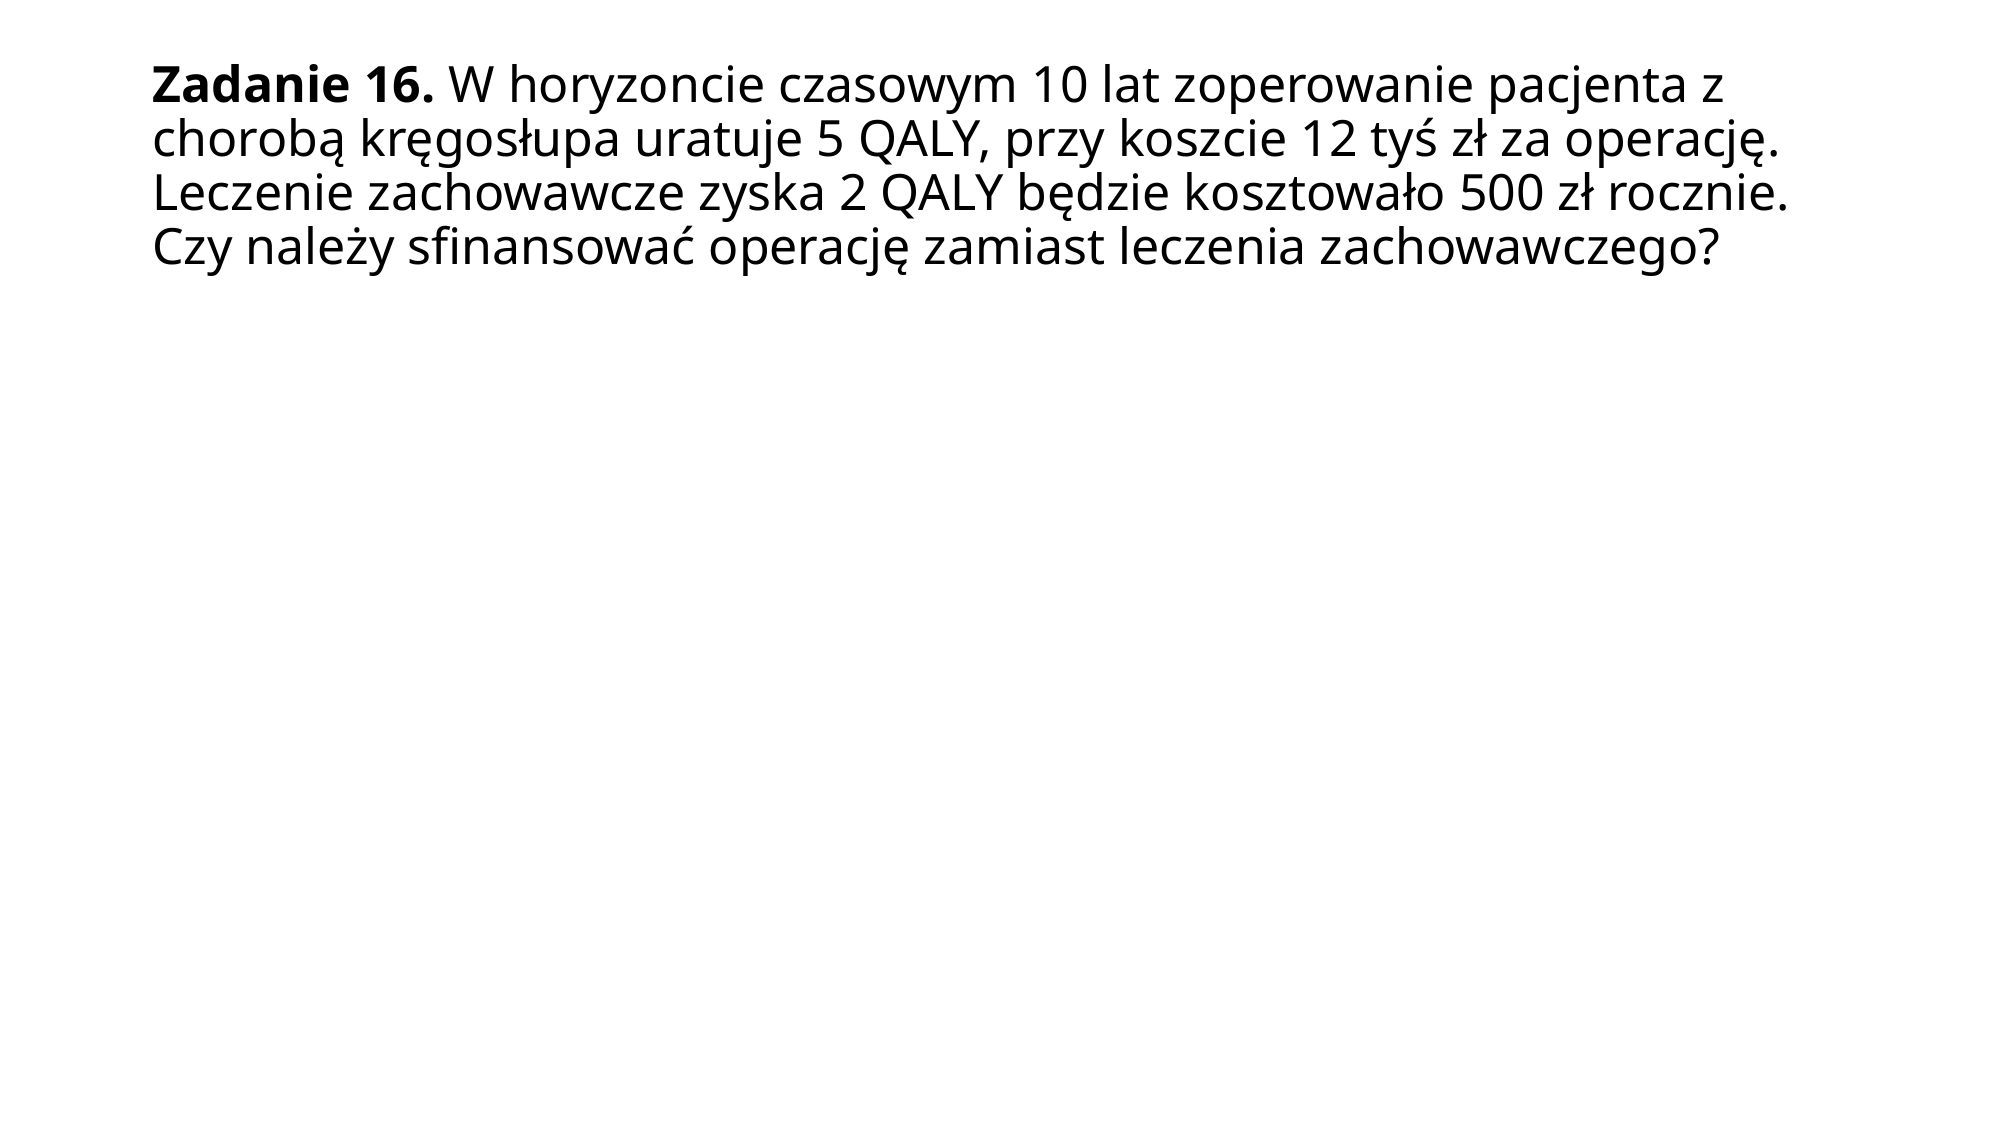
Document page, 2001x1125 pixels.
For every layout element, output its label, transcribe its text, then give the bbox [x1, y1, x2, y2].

title Zadanie 16. W horyzoncie czasowym 10 lat zoperowanie pacjenta z chorobą kręgosłupa uratuje 5 QALY, przy koszcie 12 tyś zł za operację. Leczenie zachowawcze zyska 2 QALY będzie kosztowało 500 zł rocznie. Czy należy sfinansować operację zamiast leczenia zachowawczego? [137, 46, 1863, 288]
